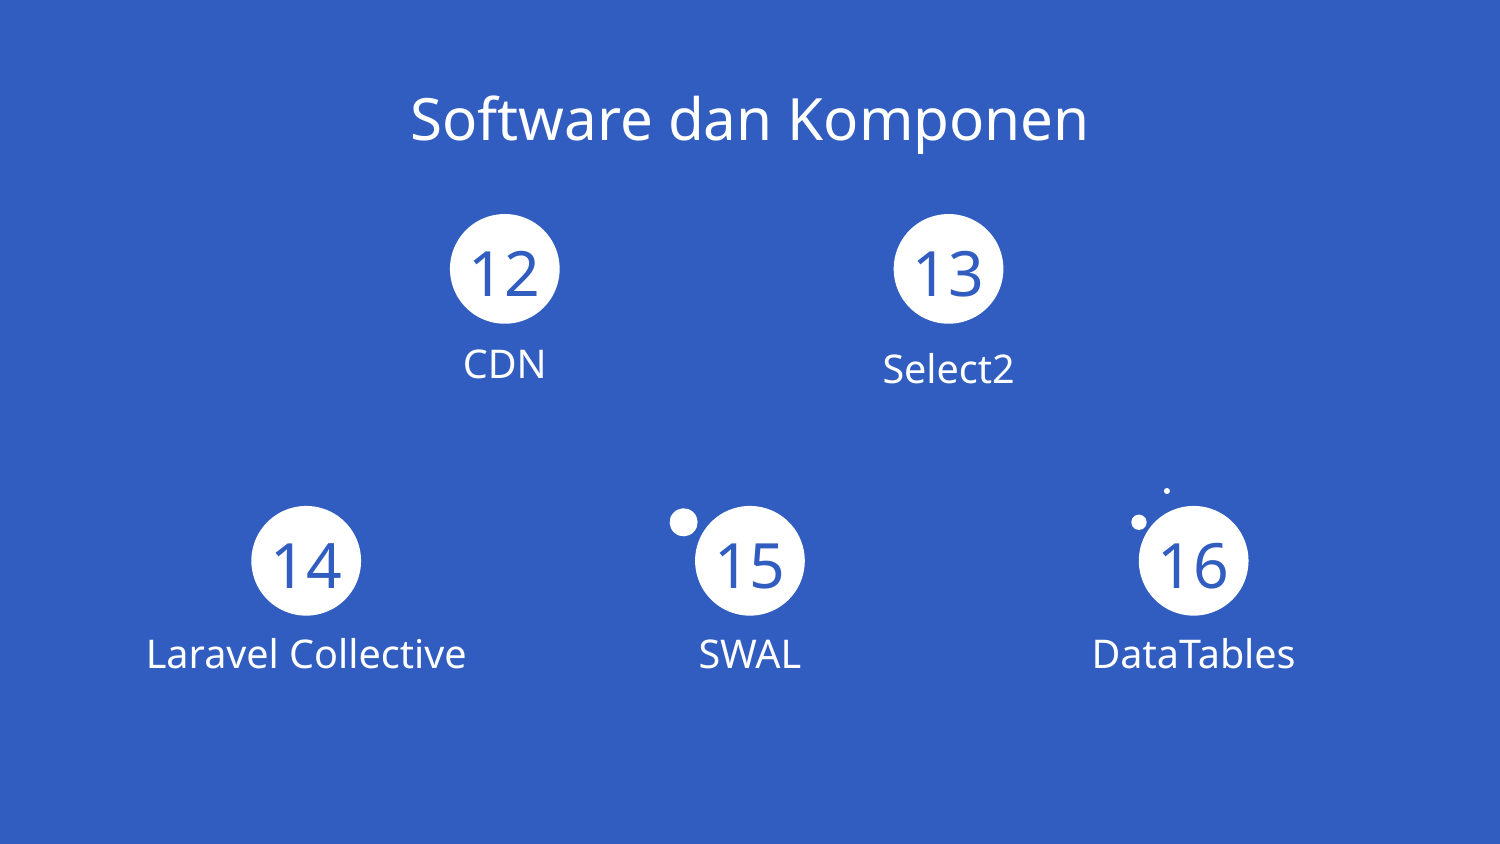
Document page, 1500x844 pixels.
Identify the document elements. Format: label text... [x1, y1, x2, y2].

subtitle DataTables [995, 613, 1393, 683]
title 12 [449, 214, 560, 324]
title Software dan Komponen [51, 67, 1449, 162]
title 13 [893, 214, 1004, 324]
subtitle Laravel Collective [107, 613, 505, 683]
title 16 [1138, 505, 1249, 616]
subtitle Select2 [855, 328, 1042, 398]
subtitle SWAL [551, 613, 949, 683]
text_box [1163, 488, 1170, 494]
title 14 [251, 505, 362, 616]
text_box [669, 508, 698, 537]
text_box [1131, 514, 1147, 531]
title 15 [695, 505, 805, 616]
subtitle CDN [432, 323, 577, 393]
